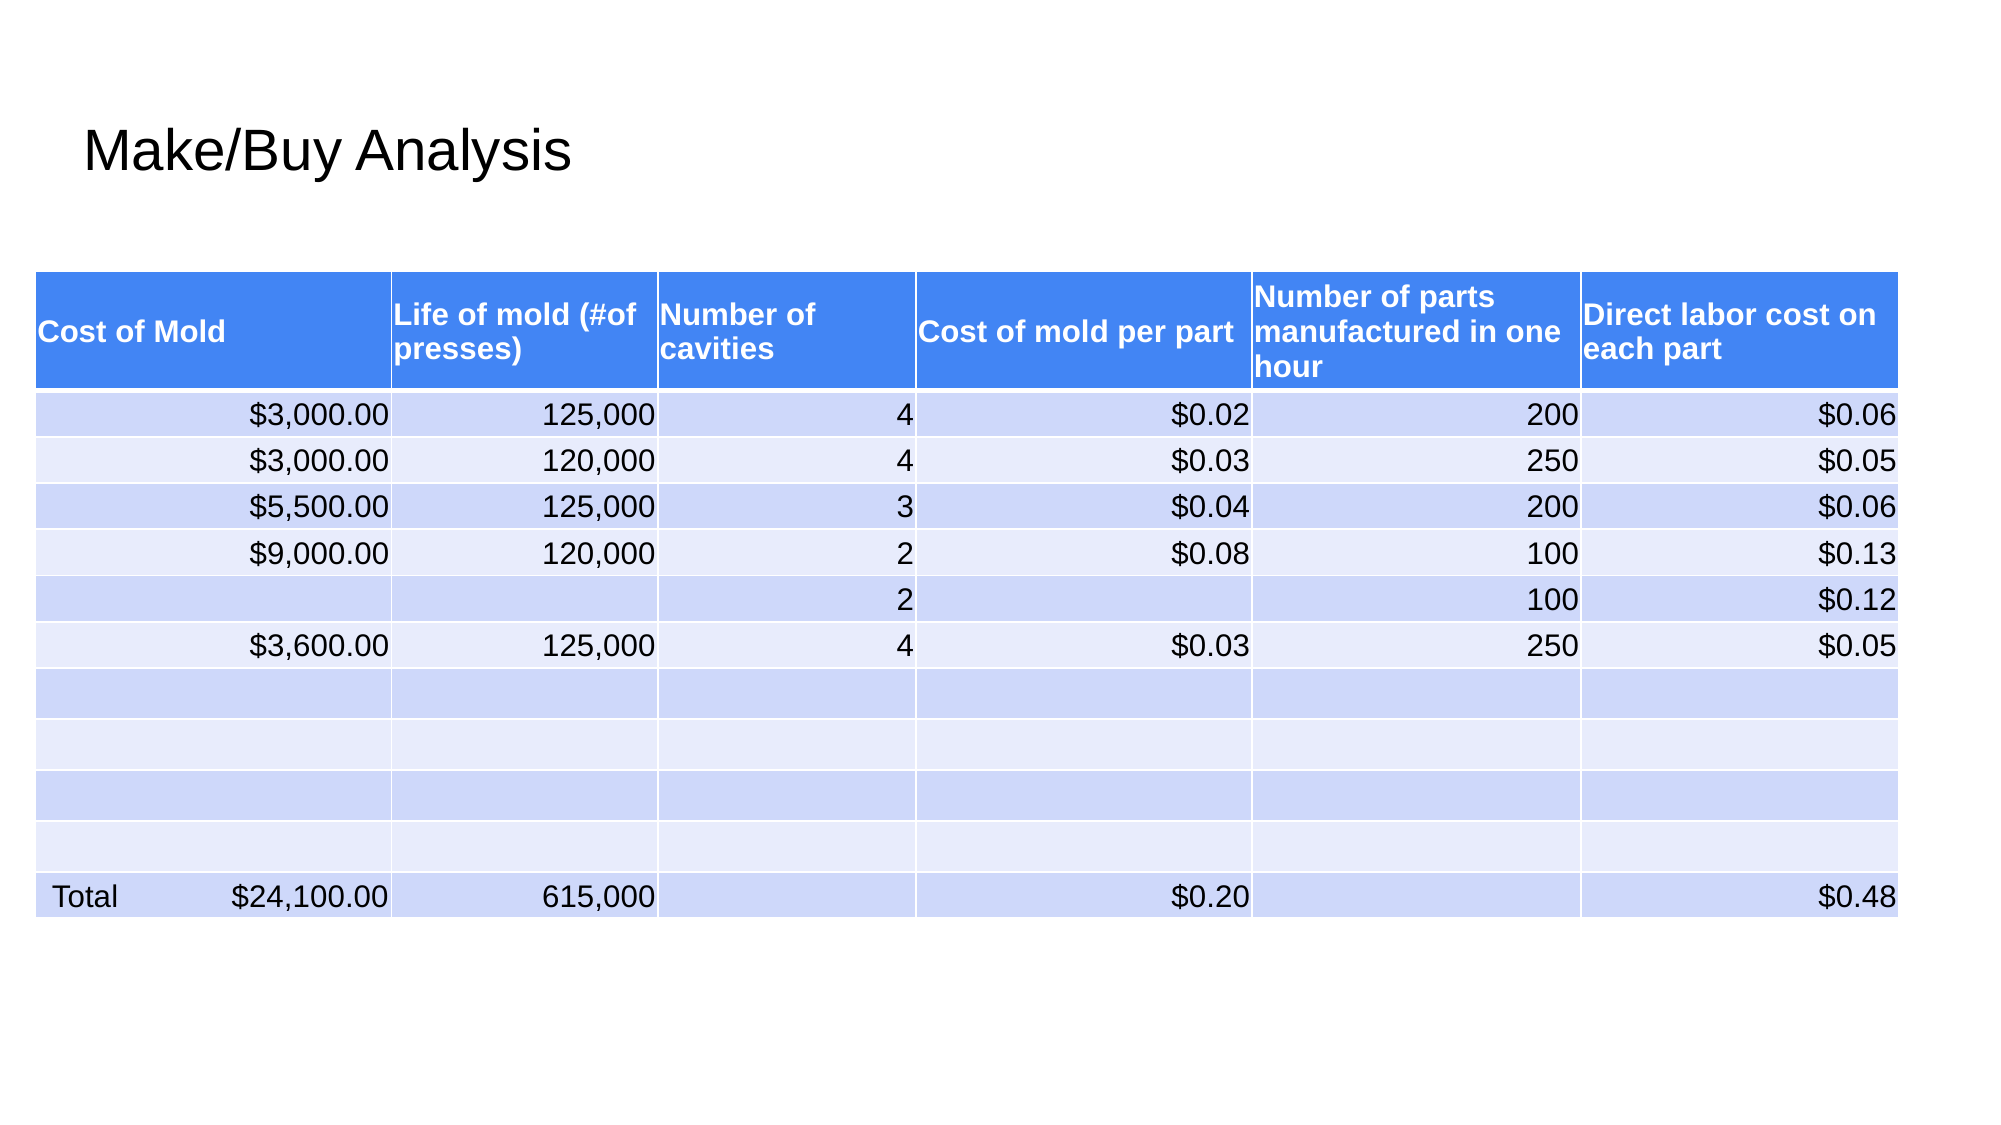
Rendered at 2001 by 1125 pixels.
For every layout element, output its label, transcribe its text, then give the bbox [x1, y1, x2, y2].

table_cell [659, 873, 915, 917]
table_cell [36, 576, 391, 621]
table_header Direct labor cost on each part [1582, 272, 1898, 388]
table_cell [917, 771, 1251, 820]
table_cell 250 [1253, 623, 1580, 667]
table_cell $0.48 [1582, 873, 1898, 917]
table_cell $3,000.00 [36, 393, 391, 436]
table_cell $9,000.00 [36, 530, 391, 575]
table_cell [659, 720, 915, 769]
table_cell 3 [659, 484, 915, 528]
table_cell 125,000 [392, 393, 657, 436]
table_cell $0.13 [1582, 530, 1898, 575]
table_cell 615,000 [392, 873, 657, 917]
table_cell 4 [659, 623, 915, 667]
table_cell [917, 576, 1251, 621]
table_cell $0.08 [917, 530, 1251, 575]
table_cell 100 [1253, 576, 1580, 621]
table_cell [917, 669, 1251, 718]
table_cell $0.05 [1582, 623, 1898, 667]
table_cell [1253, 822, 1580, 871]
table_cell [659, 669, 915, 718]
table_cell 125,000 [392, 484, 657, 528]
table_cell [1253, 669, 1580, 718]
table_cell $0.05 [1582, 438, 1898, 482]
table_cell $0.04 [917, 484, 1251, 528]
table_cell Total $24,100.00 [36, 873, 391, 917]
table_cell $0.02 [917, 393, 1251, 436]
table_cell [917, 822, 1251, 871]
table_header Cost of mold per part [917, 272, 1251, 388]
table_cell [917, 720, 1251, 769]
table_cell 120,000 [392, 530, 657, 575]
table_cell 200 [1253, 393, 1580, 436]
table_cell 4 [659, 438, 915, 482]
table_cell $0.06 [1582, 393, 1898, 436]
table_cell [1582, 669, 1898, 718]
table_cell [1582, 720, 1898, 769]
table_cell $0.03 [917, 623, 1251, 667]
table_cell [392, 669, 657, 718]
table_cell 2 [659, 530, 915, 575]
table_cell $5,500.00 [36, 484, 391, 528]
table_cell 125,000 [392, 623, 657, 667]
table_cell $3,000.00 [36, 438, 391, 482]
table_header Number of parts manufactured in one hour [1253, 272, 1580, 388]
table_header Life of mold (#of presses) [392, 272, 657, 388]
table_cell $0.03 [917, 438, 1251, 482]
table_cell [392, 771, 657, 820]
title Make/Buy Analysis [68, 97, 1932, 223]
table_cell [1582, 771, 1898, 820]
table_cell [392, 720, 657, 769]
table_header Cost of Mold [36, 272, 391, 388]
table_cell [1253, 873, 1580, 917]
table_cell [36, 669, 391, 718]
table_cell [1582, 822, 1898, 871]
table_cell $0.06 [1582, 484, 1898, 528]
table_cell 4 [659, 393, 915, 436]
table_cell [392, 822, 657, 871]
table_cell [36, 720, 391, 769]
table_cell 200 [1253, 484, 1580, 528]
table_cell [1253, 771, 1580, 820]
table_cell $0.20 [917, 873, 1251, 917]
table_cell 250 [1253, 438, 1580, 482]
table_cell [659, 822, 915, 871]
table_cell [392, 576, 657, 621]
table_cell 2 [659, 576, 915, 621]
table_cell [36, 822, 391, 871]
table_cell 100 [1253, 530, 1580, 575]
table_cell $3,600.00 [36, 623, 391, 667]
table_header Number of cavities [659, 272, 915, 388]
table_cell [1253, 720, 1580, 769]
table_cell 120,000 [392, 438, 657, 482]
table_cell [36, 771, 391, 820]
table_cell [659, 771, 915, 820]
table_cell $0.12 [1582, 576, 1898, 621]
